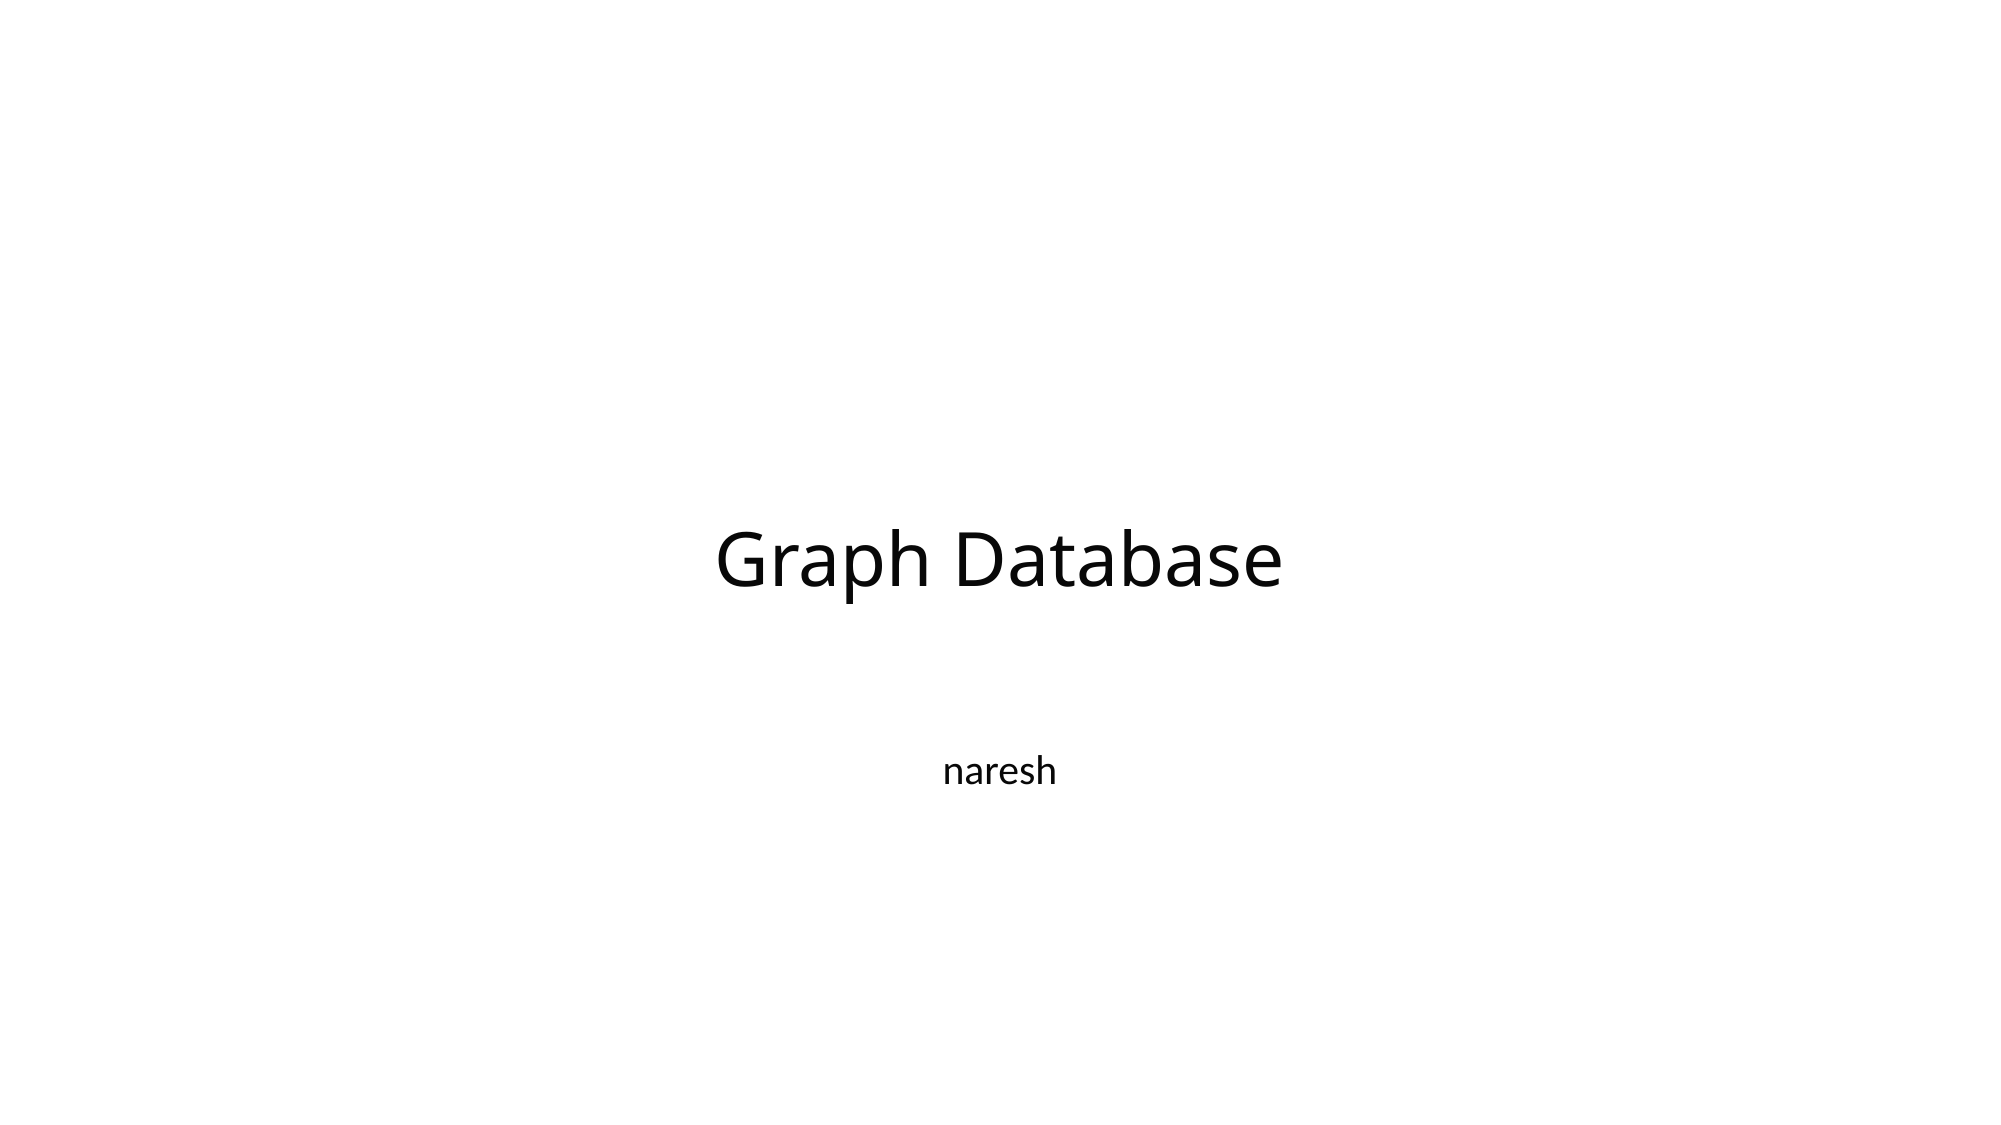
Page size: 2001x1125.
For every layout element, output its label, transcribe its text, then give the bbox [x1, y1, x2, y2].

title Graph Database [525, 386, 1475, 739]
subtitle naresh [728, 741, 1272, 929]
